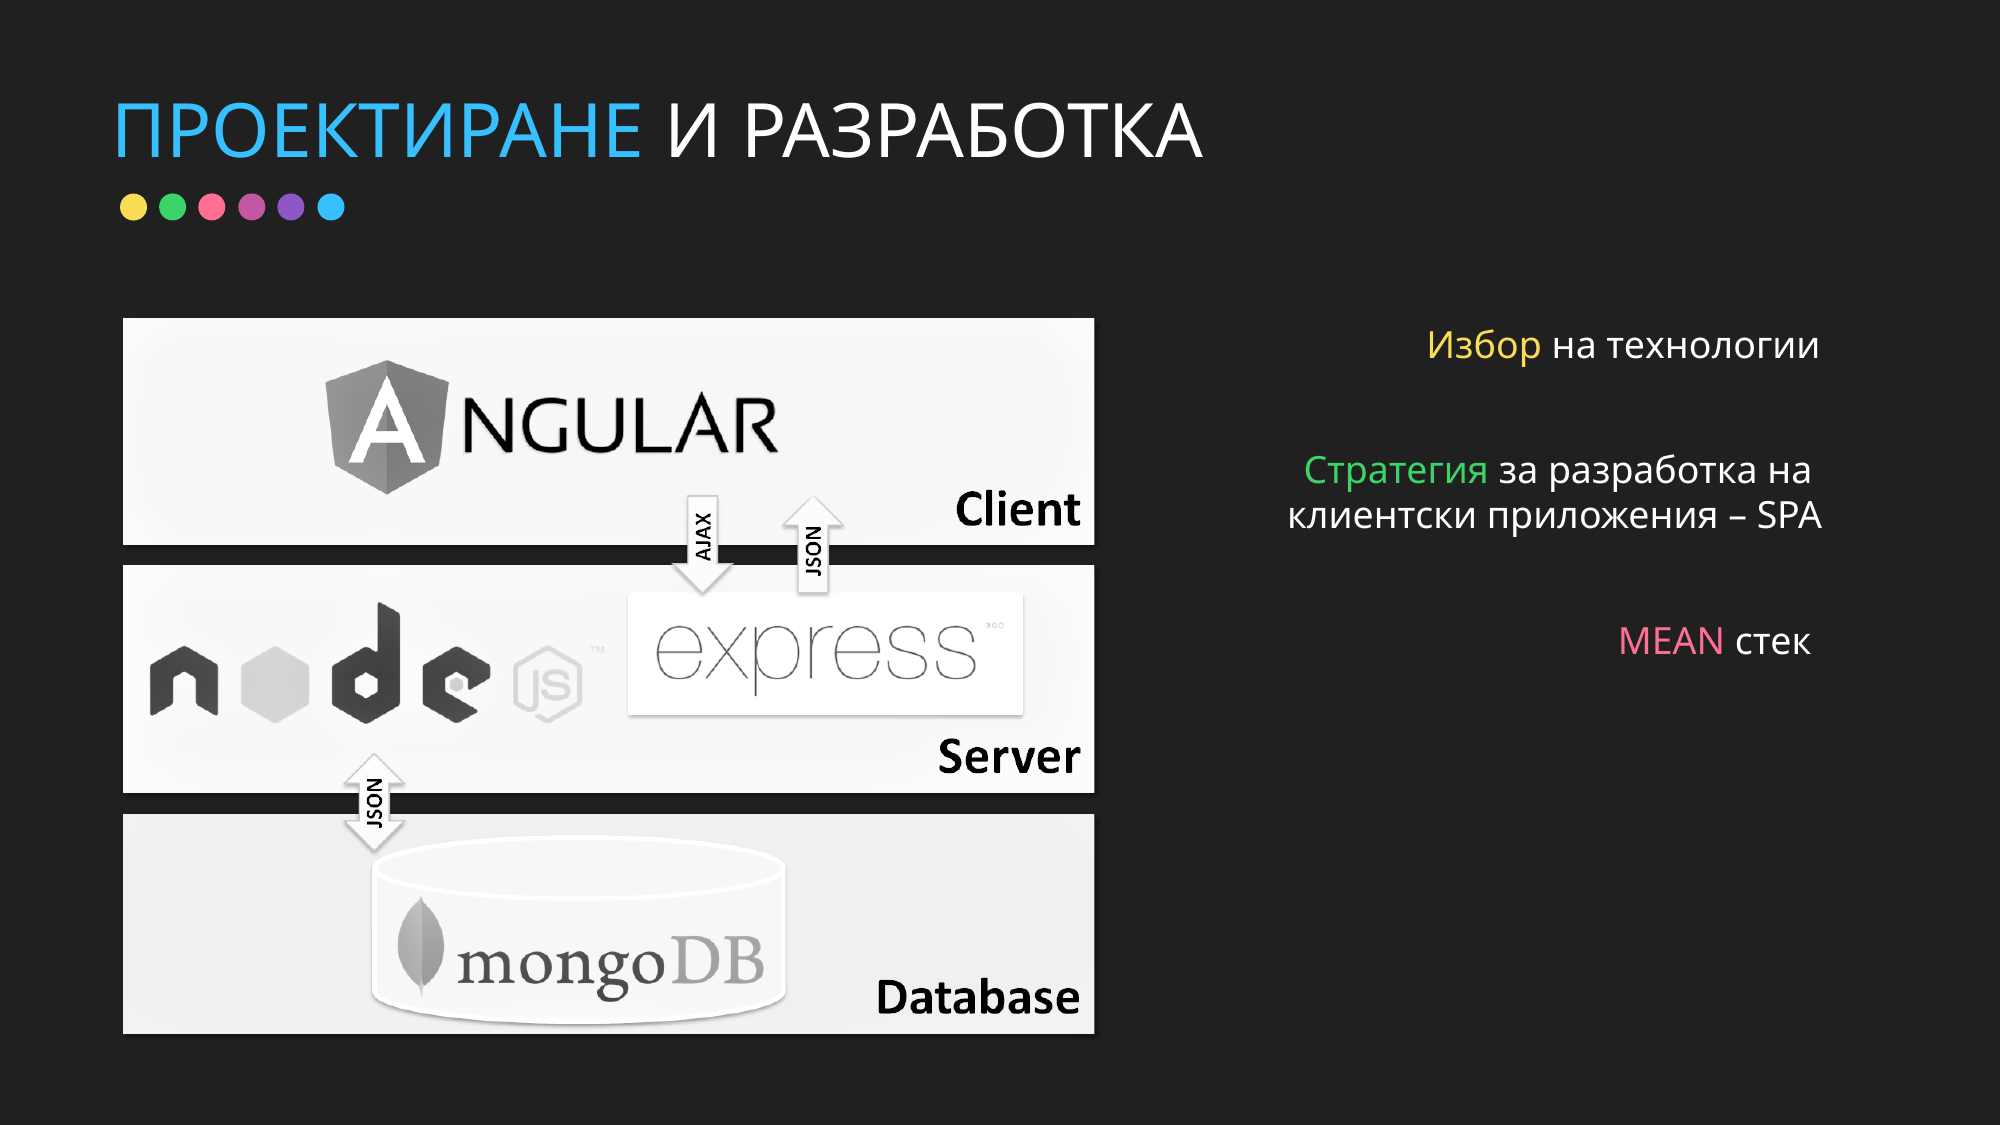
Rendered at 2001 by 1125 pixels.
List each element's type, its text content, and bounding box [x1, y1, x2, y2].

text_box [277, 193, 305, 221]
text_box [317, 193, 345, 221]
text_box [198, 193, 226, 221]
text_box [238, 193, 266, 221]
picture [118, 313, 1102, 1045]
text_box [120, 193, 148, 221]
text_box [159, 193, 187, 221]
text_box MEAN стек [1603, 610, 1827, 670]
text_box Стратегия за разработка на клиентски приложения – SPA [1272, 438, 1838, 544]
text_box Избор на технологии [1411, 313, 1836, 373]
text_box ПРОЕКТИРАНЕ И РАЗРАБОТКА [96, 75, 1824, 181]
